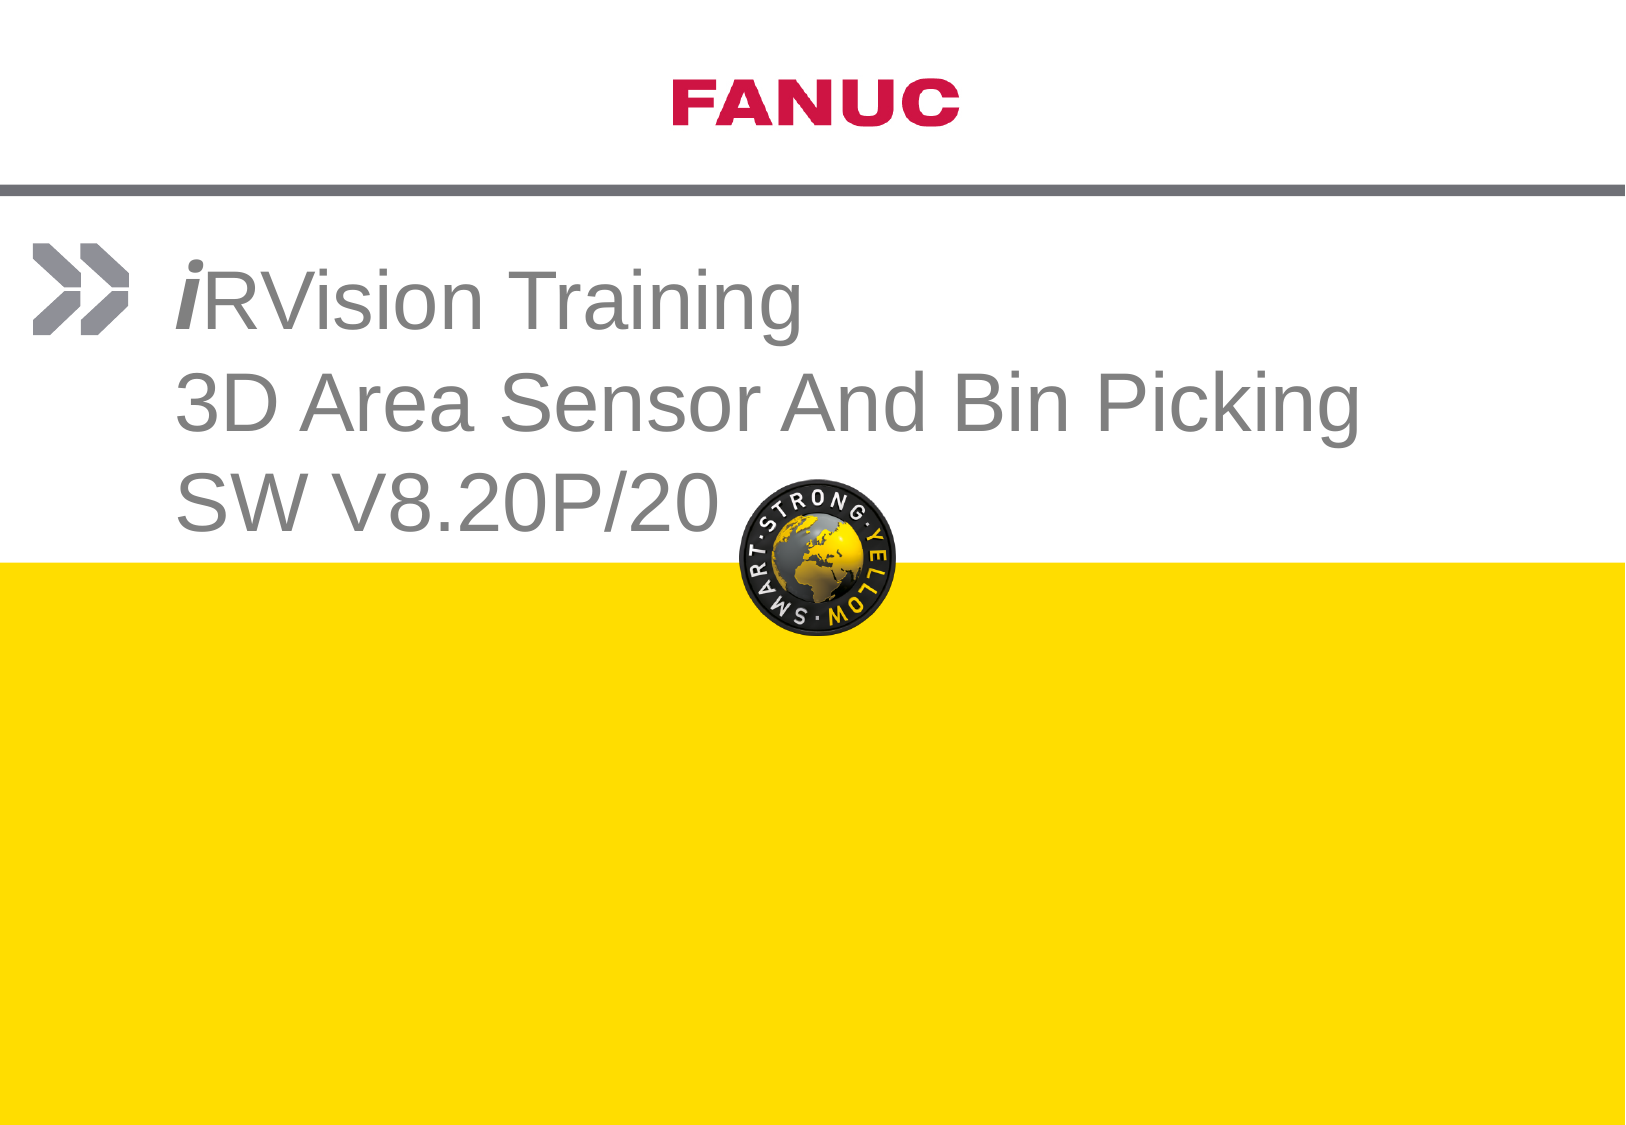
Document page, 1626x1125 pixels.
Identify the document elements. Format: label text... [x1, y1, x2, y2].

picture [739, 563, 896, 636]
title iRVision Training 3D Area Sensor And Bin Picking SW V8.20P/20 [174, 196, 1625, 563]
picture [657, 68, 968, 137]
